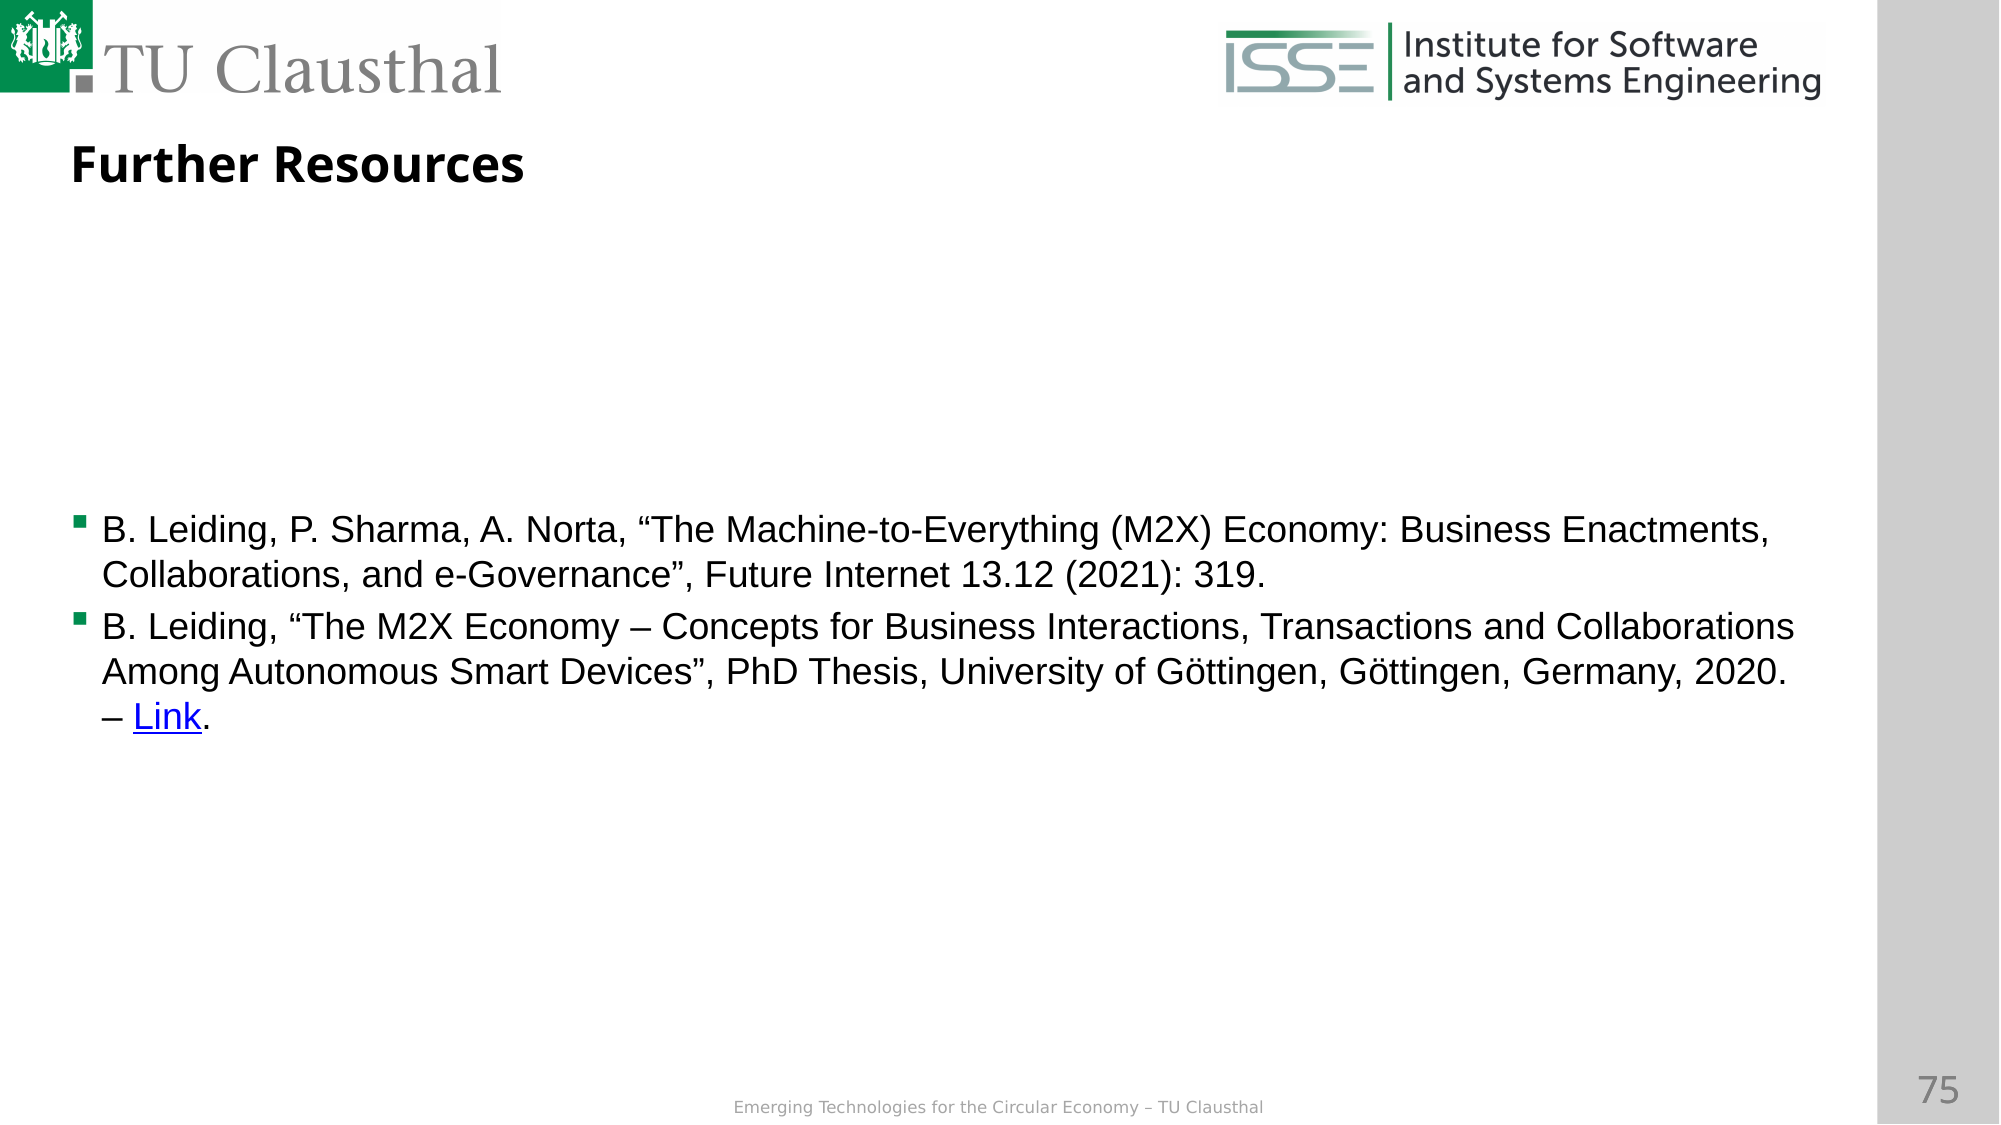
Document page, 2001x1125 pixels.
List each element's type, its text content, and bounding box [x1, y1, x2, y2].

text_box Further Resources [55, 125, 1818, 207]
text_box B. Leiding, P. Sharma, A. Norta, “The Machine-to-Everything (M2X) Economy: Business Enactments, Collaborations, and e-Governance”, Future Internet 13.12 (2021): 319. B. Leiding, “The M2X Economy – Concepts for Business Interactions, Transactions and Collaborations Among Autonomous Smart Devices”, PhD Thesis, University of Göttingen, Göttingen, Germany, 2020. – Link. [55, 208, 1818, 1034]
picture [1218, 22, 1826, 107]
picture [0, 0, 501, 93]
